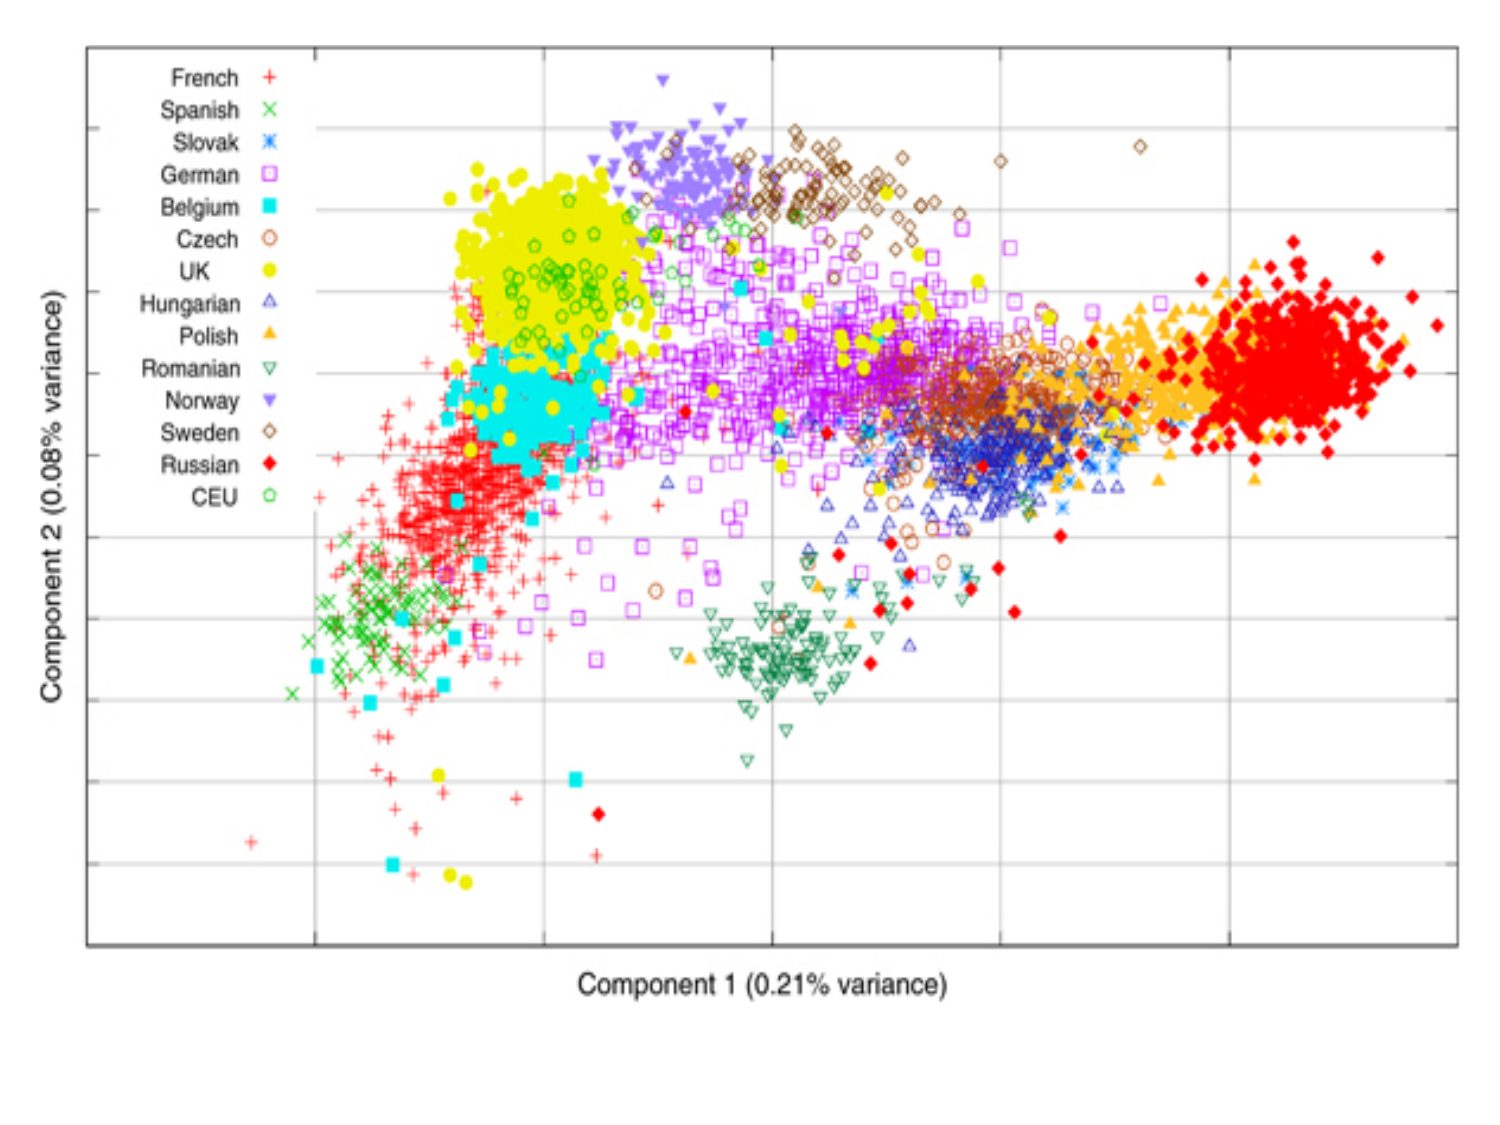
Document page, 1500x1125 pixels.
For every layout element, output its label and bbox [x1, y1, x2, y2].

picture [38, 44, 1463, 1006]
